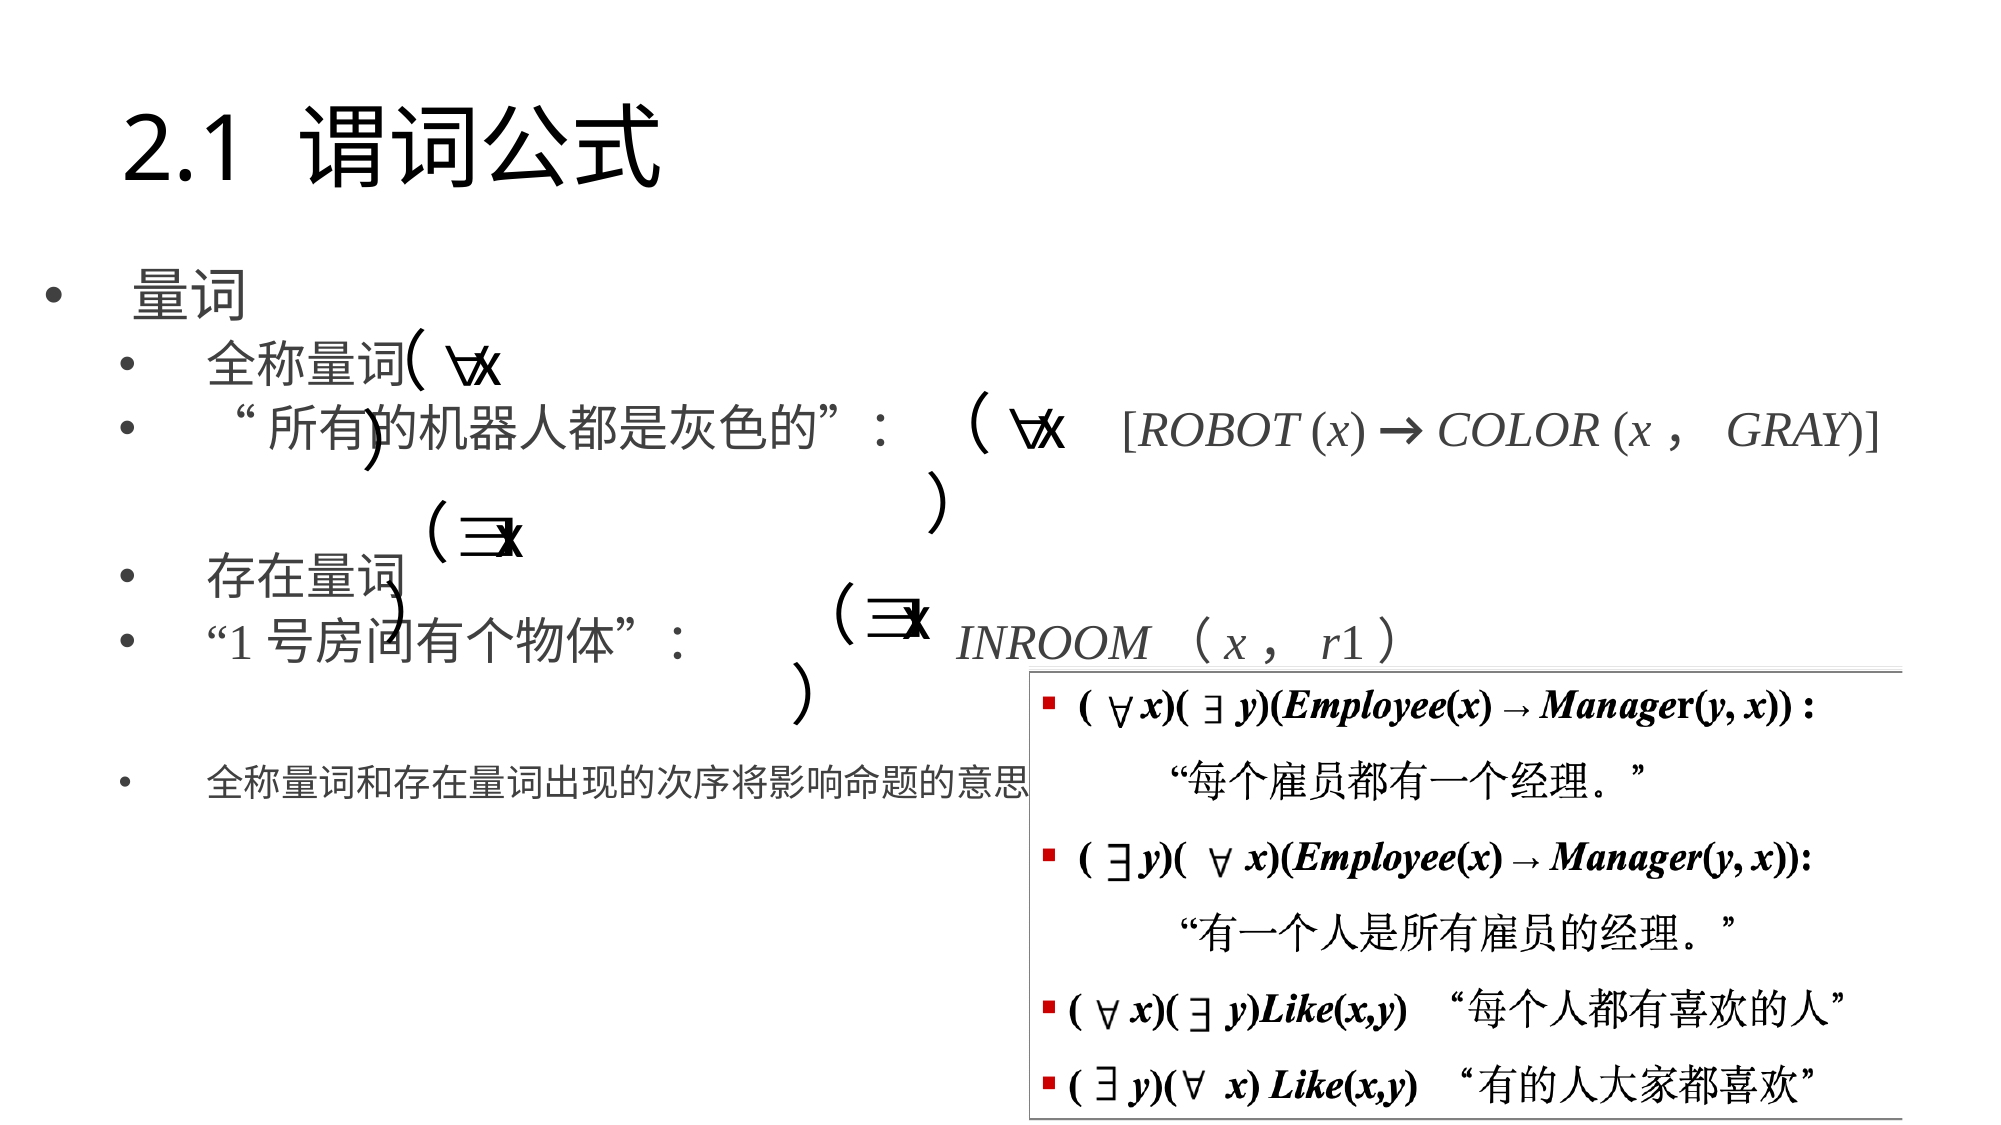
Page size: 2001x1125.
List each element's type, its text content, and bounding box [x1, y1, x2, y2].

list 量词 全称量词 “所有的机器人都是灰色的”： [ROBOT (x) → COLOR (x，GRAY)] 存在量词 “1号房间有个物体”： INROOM（x，r1） 全称量词和存在量词出现的次序将影响命题的意思 [28, 177, 2000, 1125]
picture [1028, 664, 1903, 1121]
title 2.1 谓词公式 [106, 42, 1832, 177]
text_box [367, 483, 557, 581]
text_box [774, 564, 964, 662]
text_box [346, 310, 535, 408]
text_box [909, 374, 1099, 471]
